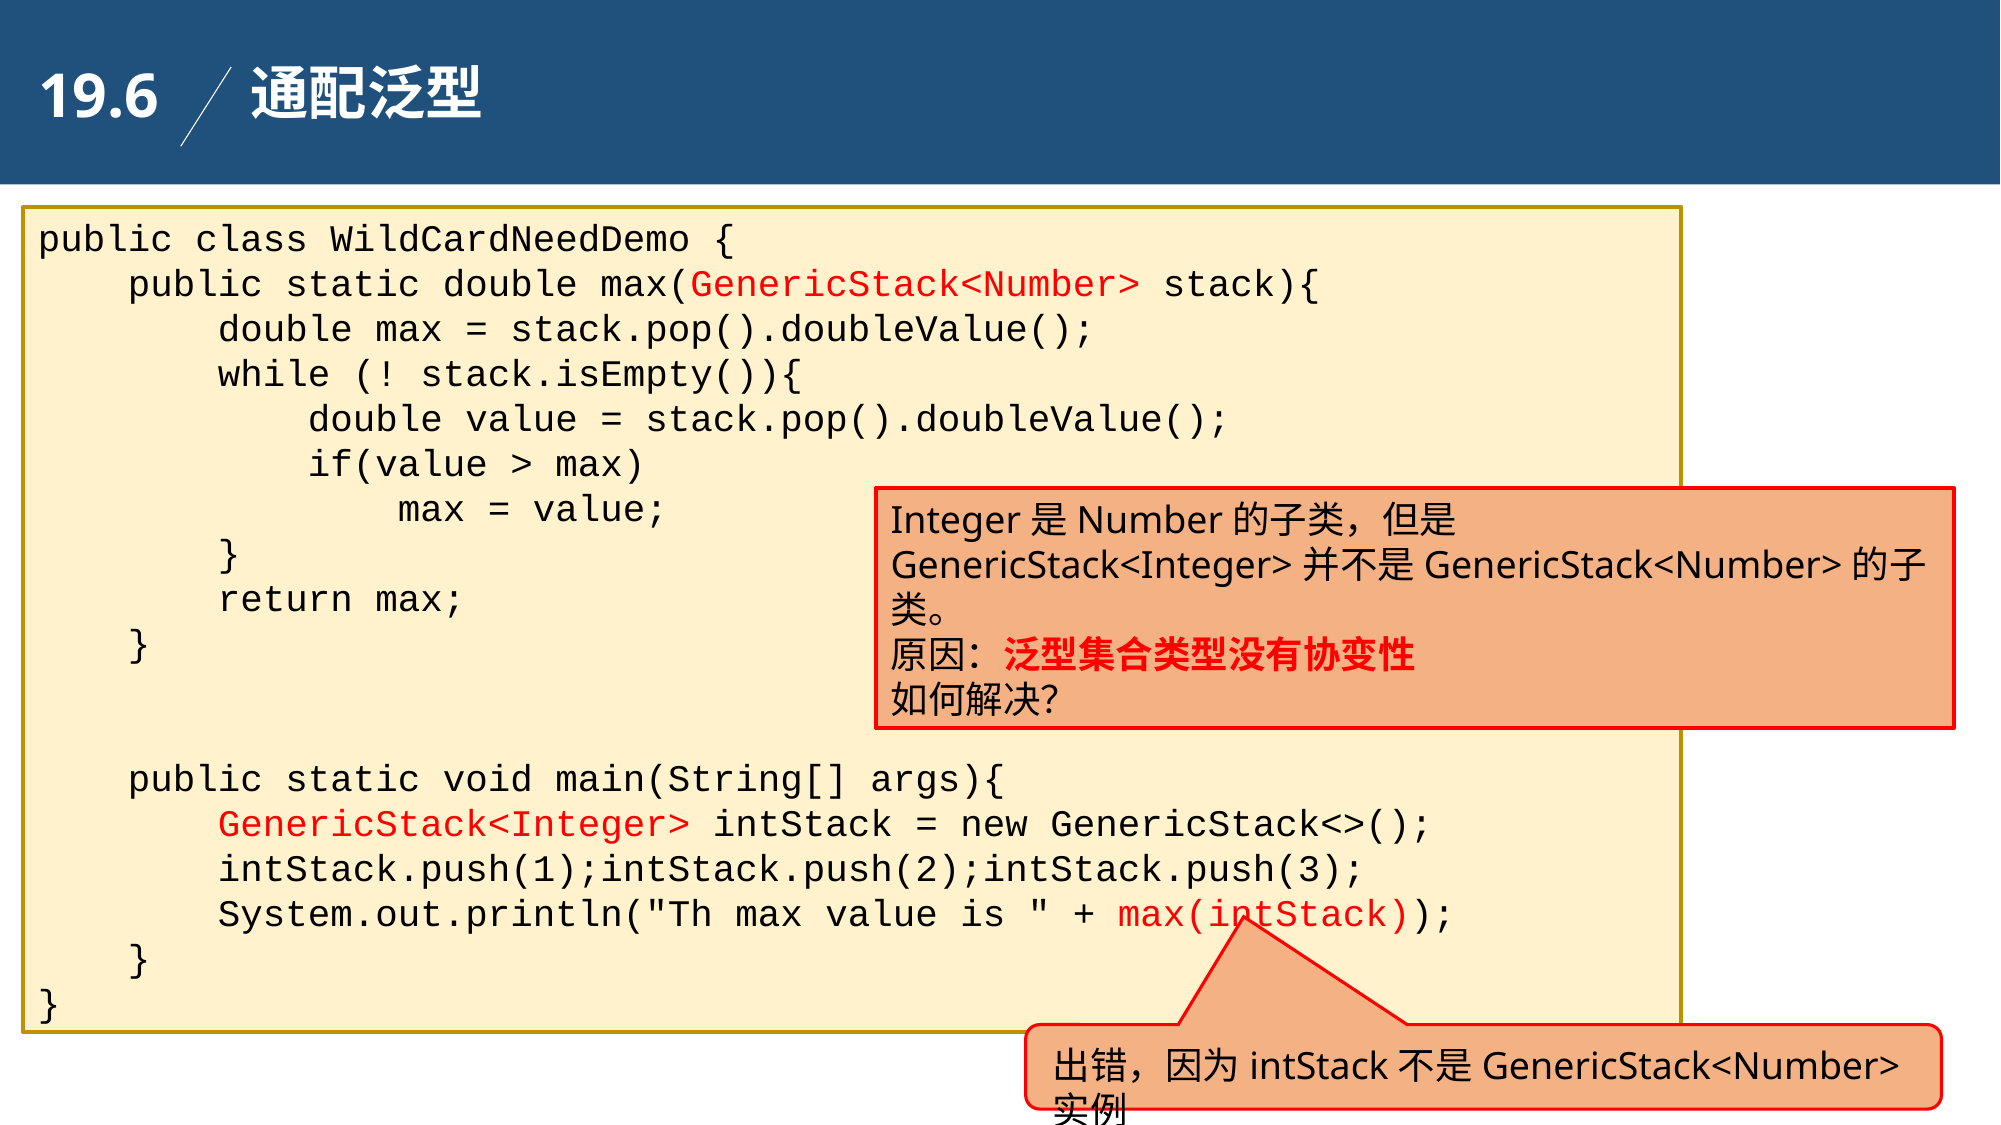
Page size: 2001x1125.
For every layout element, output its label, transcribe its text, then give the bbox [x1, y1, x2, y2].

text_box Integer是Number的子类，但是 GenericStack<Integer>并不是GenericStack<Number>的子类。 原因：泛型集合类型没有协变性 如何解决？ [875, 488, 1954, 728]
text_box public class WildCardNeedDemo { public static double max(GenericStack<Number> stack){ double max = stack.pop().doubleValue(); while (! stack.isEmpty()){ double value = stack.pop().doubleValue(); if(value > max) max = value; } return max; } public static void main(String[] args){ GenericStack<Integer> intStack = new GenericStack<>(); intStack.push(1);intStack.push(2);intStack.push(3); System.out.println("Th max value is " + max(intStack)); } } [23, 207, 1682, 1032]
list 通配泛型 [235, 57, 1449, 139]
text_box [1025, 1024, 1954, 1110]
list 19.6 [23, 57, 200, 139]
